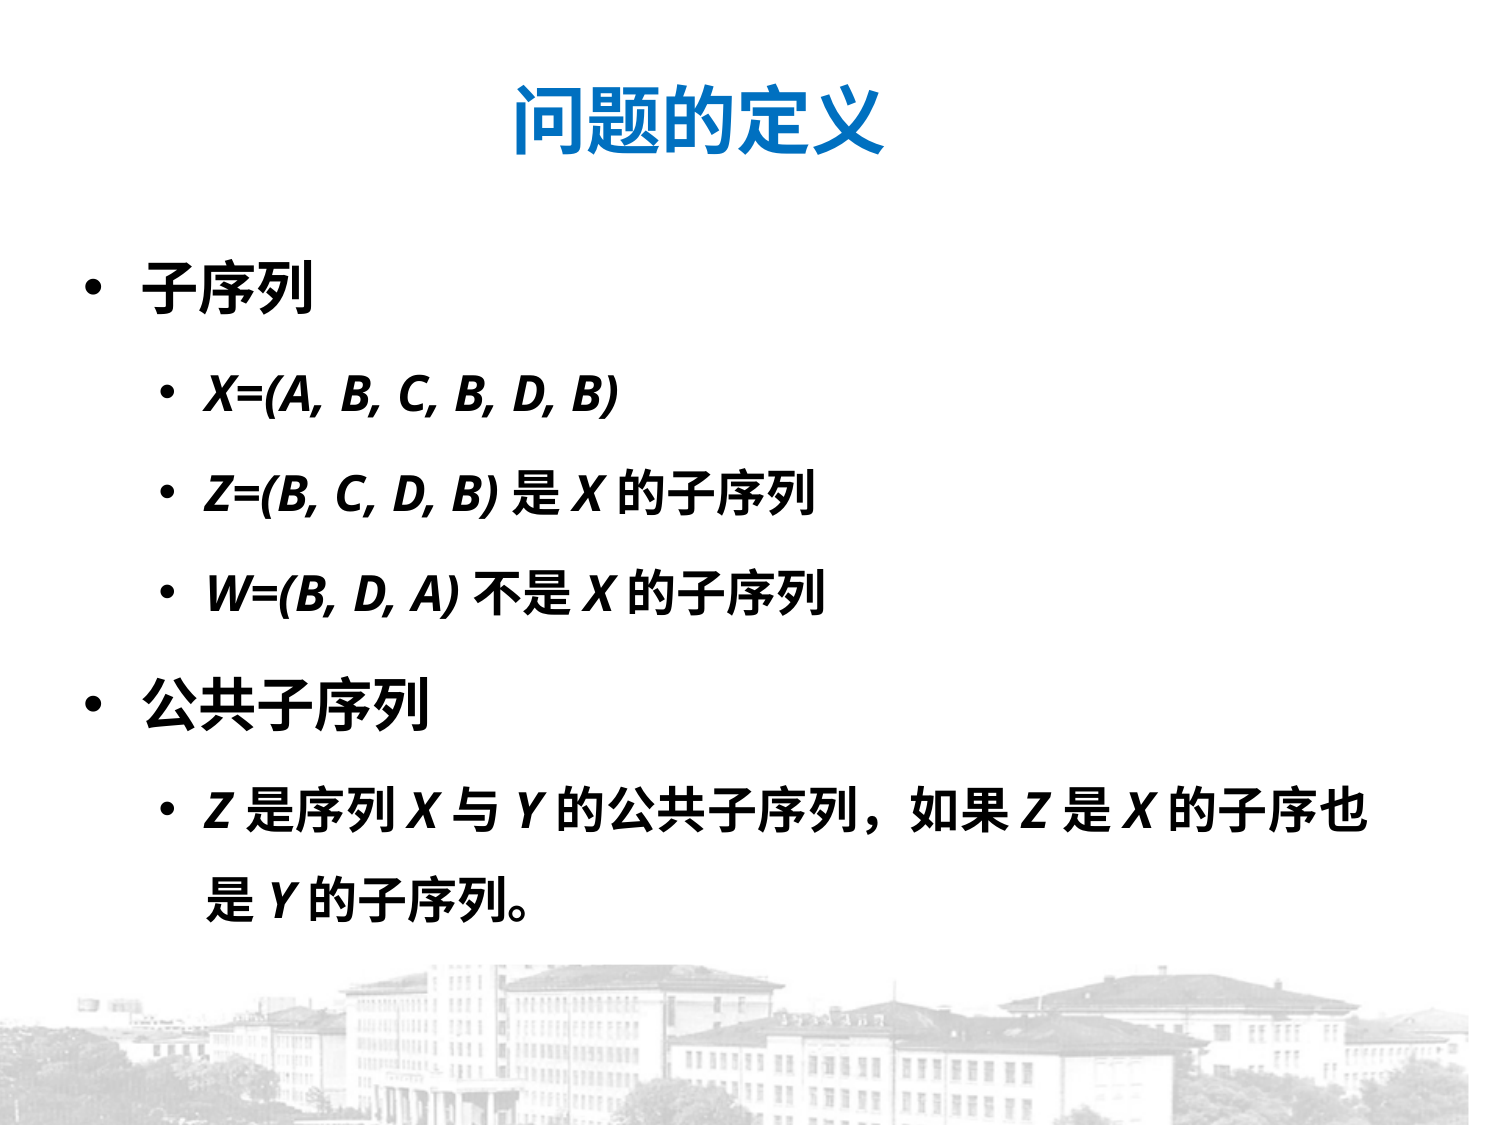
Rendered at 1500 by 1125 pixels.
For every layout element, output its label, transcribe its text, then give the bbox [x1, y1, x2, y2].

list 子序列 X=(A, B, C, B, D, B) Z=(B, C, D, B)是X的子序列 W=(B, D, A)不是X的子序列 公共子序列 Z是序列X与Y的公共子序列，如果Z是X的子序也是Y的子序列。 [68, 209, 1385, 965]
text_box 问题的定义 [496, 66, 1132, 172]
picture [0, 529, 1500, 1125]
